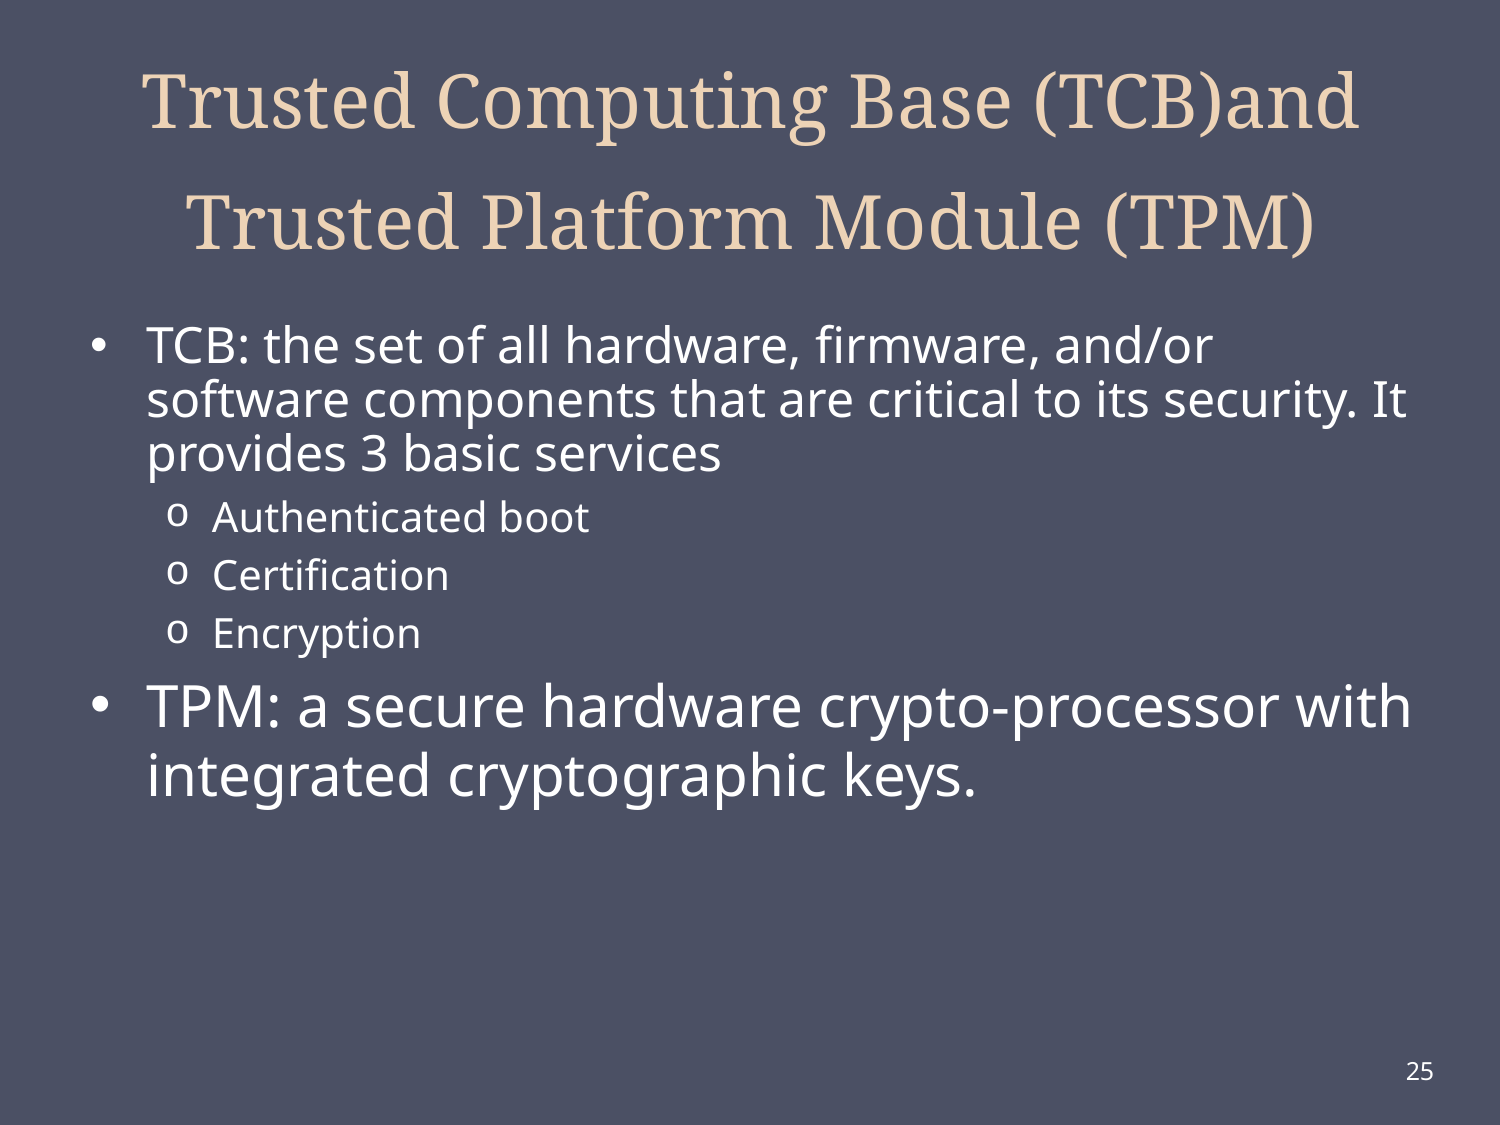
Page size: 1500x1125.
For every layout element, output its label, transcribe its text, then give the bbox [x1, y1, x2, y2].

list TCB: the set of all hardware, firmware, and/or software components that are critical to its security. It provides 3 basic services Authenticated boot Certification Encryption TPM: a secure hardware crypto-processor with integrated cryptographic keys. [75, 312, 1447, 917]
slide_number 25 [1401, 1042, 1494, 1103]
title Trusted Computing Base (TCB)and Trusted Platform Module (TPM) [76, 42, 1427, 273]
